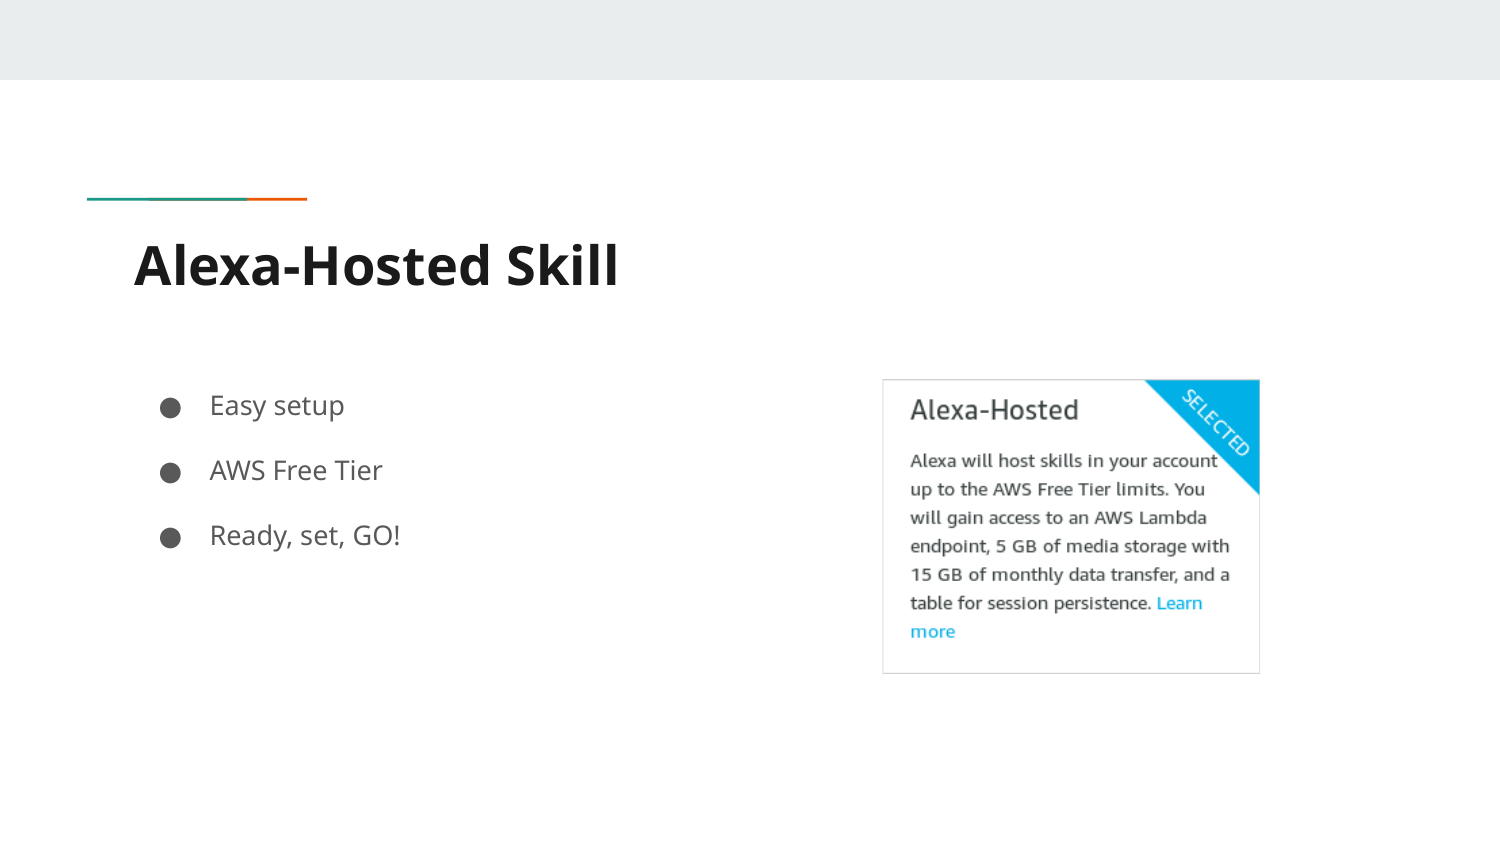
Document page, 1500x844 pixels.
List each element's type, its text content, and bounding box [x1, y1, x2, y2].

list Easy setup AWS Free Tier Ready, set, GO! [119, 341, 739, 712]
title Alexa-Hosted Skill [119, 216, 1381, 305]
picture [882, 379, 1261, 674]
